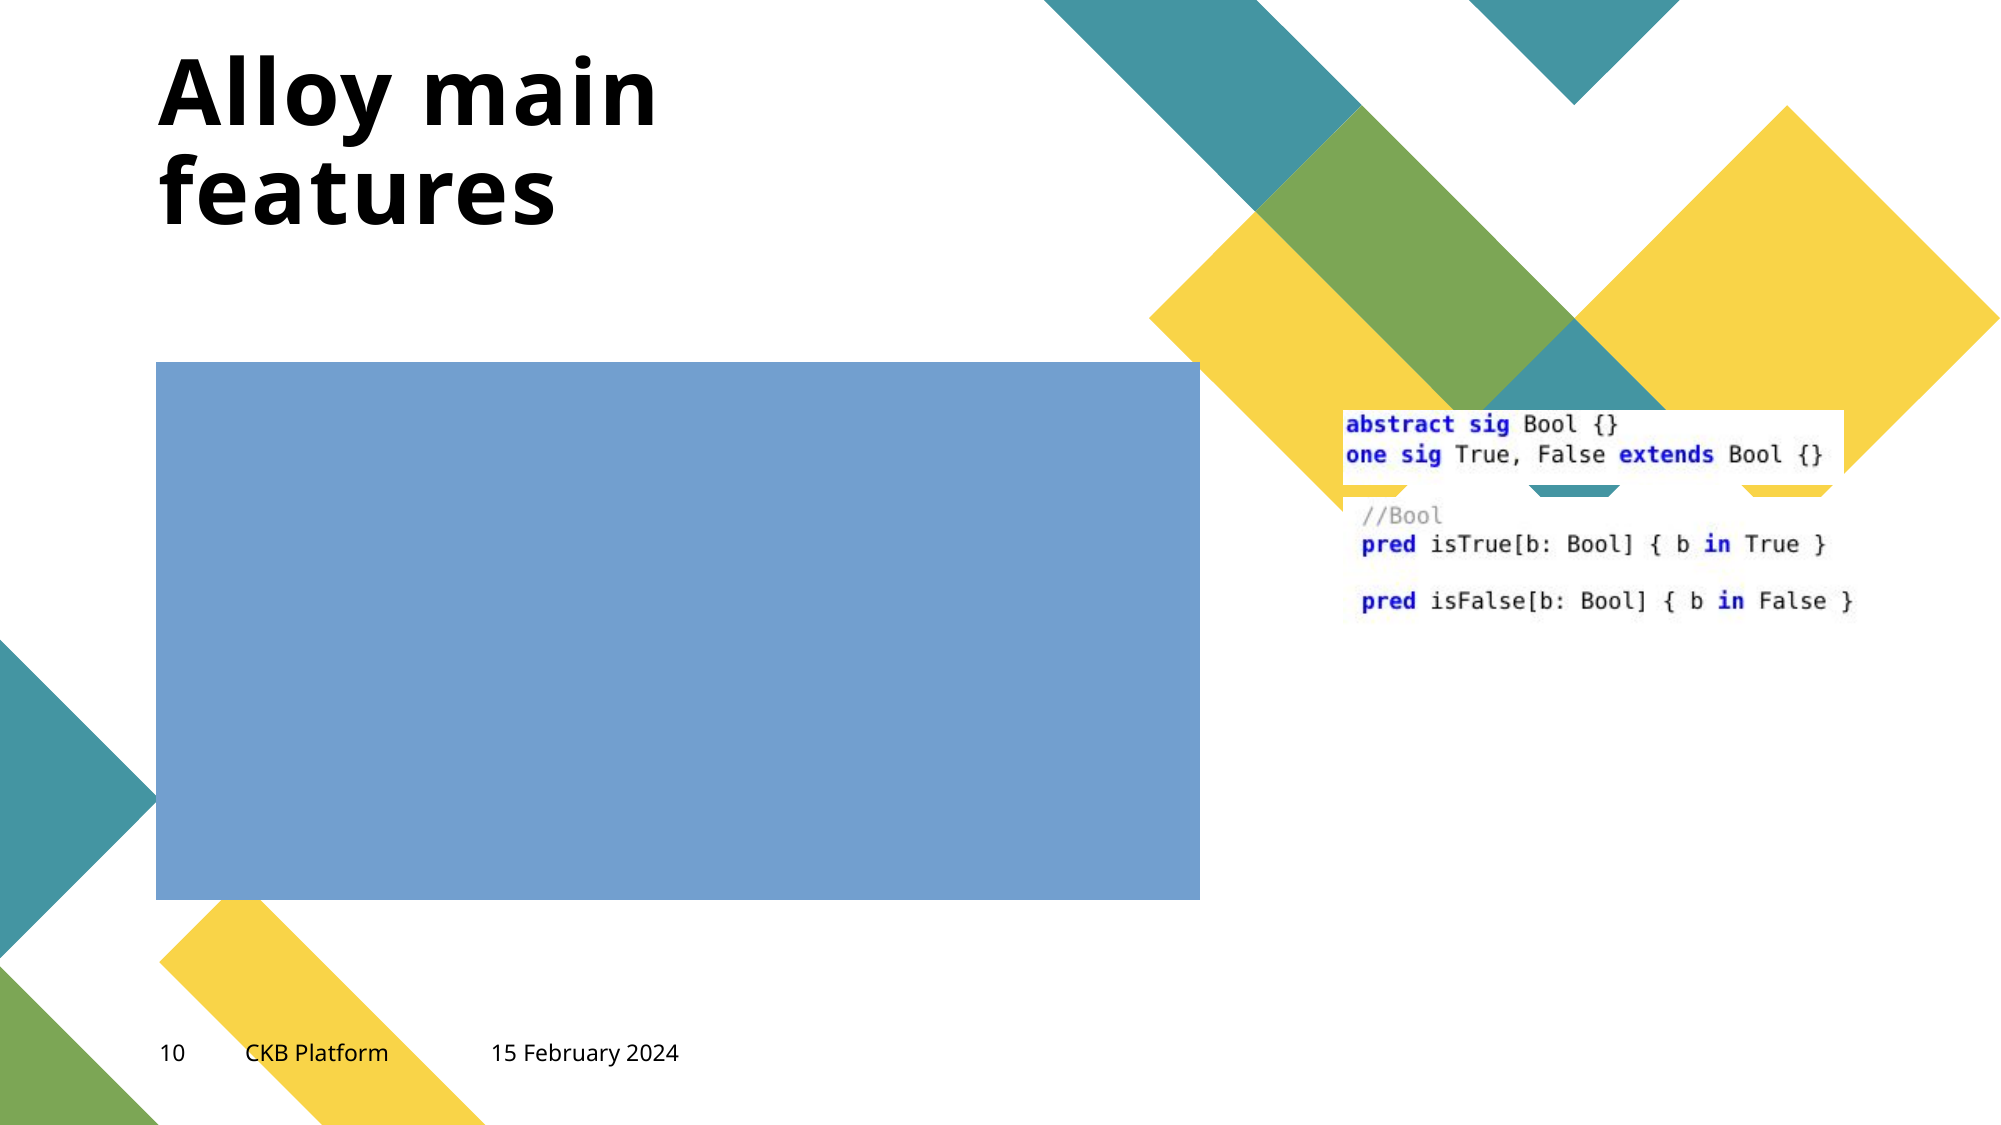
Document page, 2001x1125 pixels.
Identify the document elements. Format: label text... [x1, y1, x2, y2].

slide_number 10 [159, 1038, 245, 1080]
picture [1343, 497, 1865, 628]
footer CKB Platform [245, 1038, 491, 1080]
title Alloy main features [158, 144, 1000, 245]
picture [1343, 410, 1844, 485]
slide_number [491, 1038, 707, 1080]
